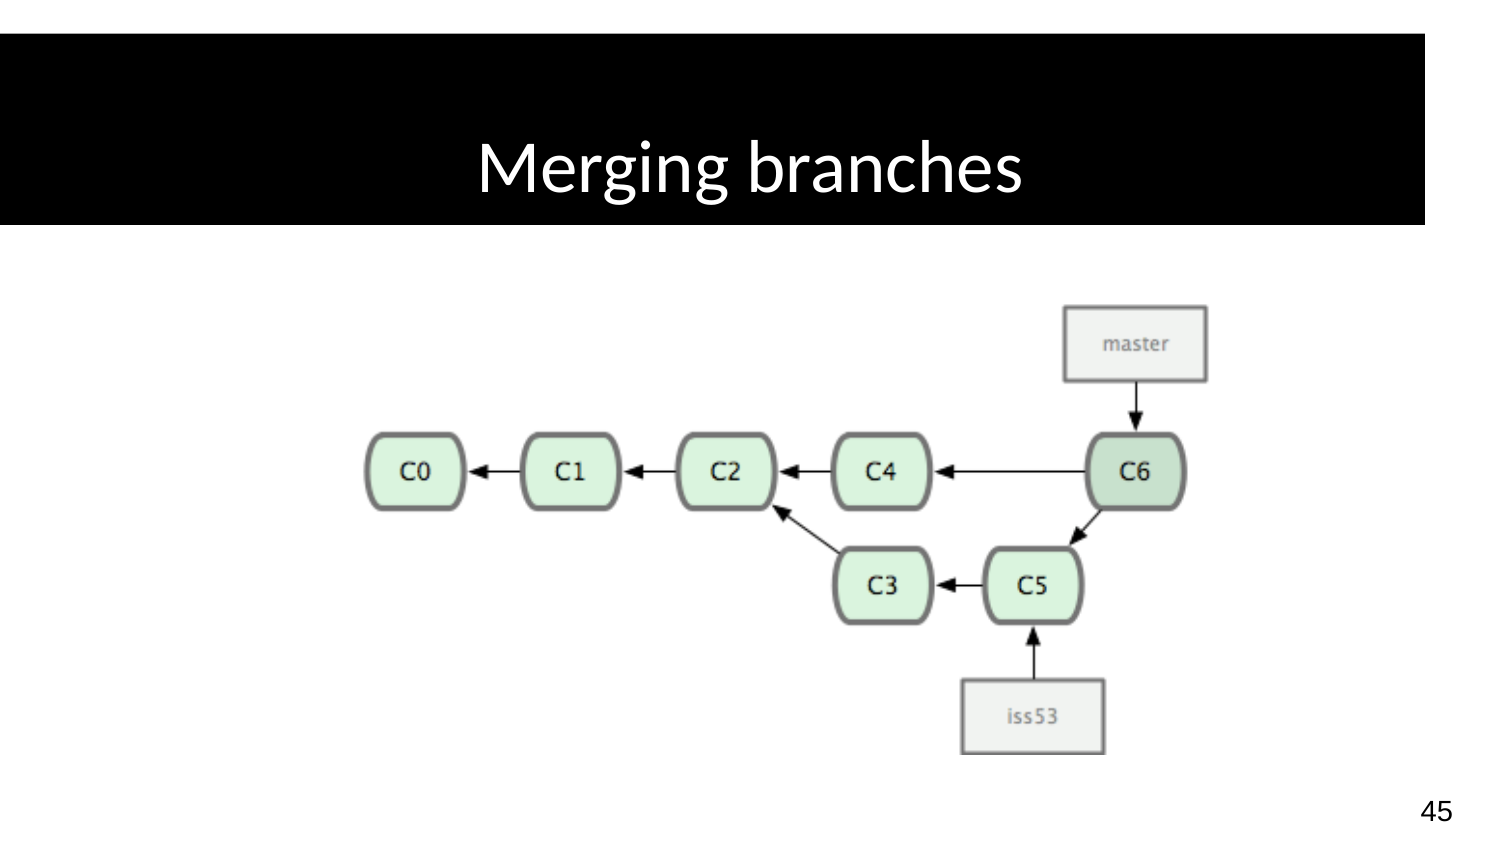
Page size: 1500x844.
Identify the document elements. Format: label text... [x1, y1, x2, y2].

title Merging branches [75, 33, 1425, 223]
picture [359, 303, 1211, 756]
